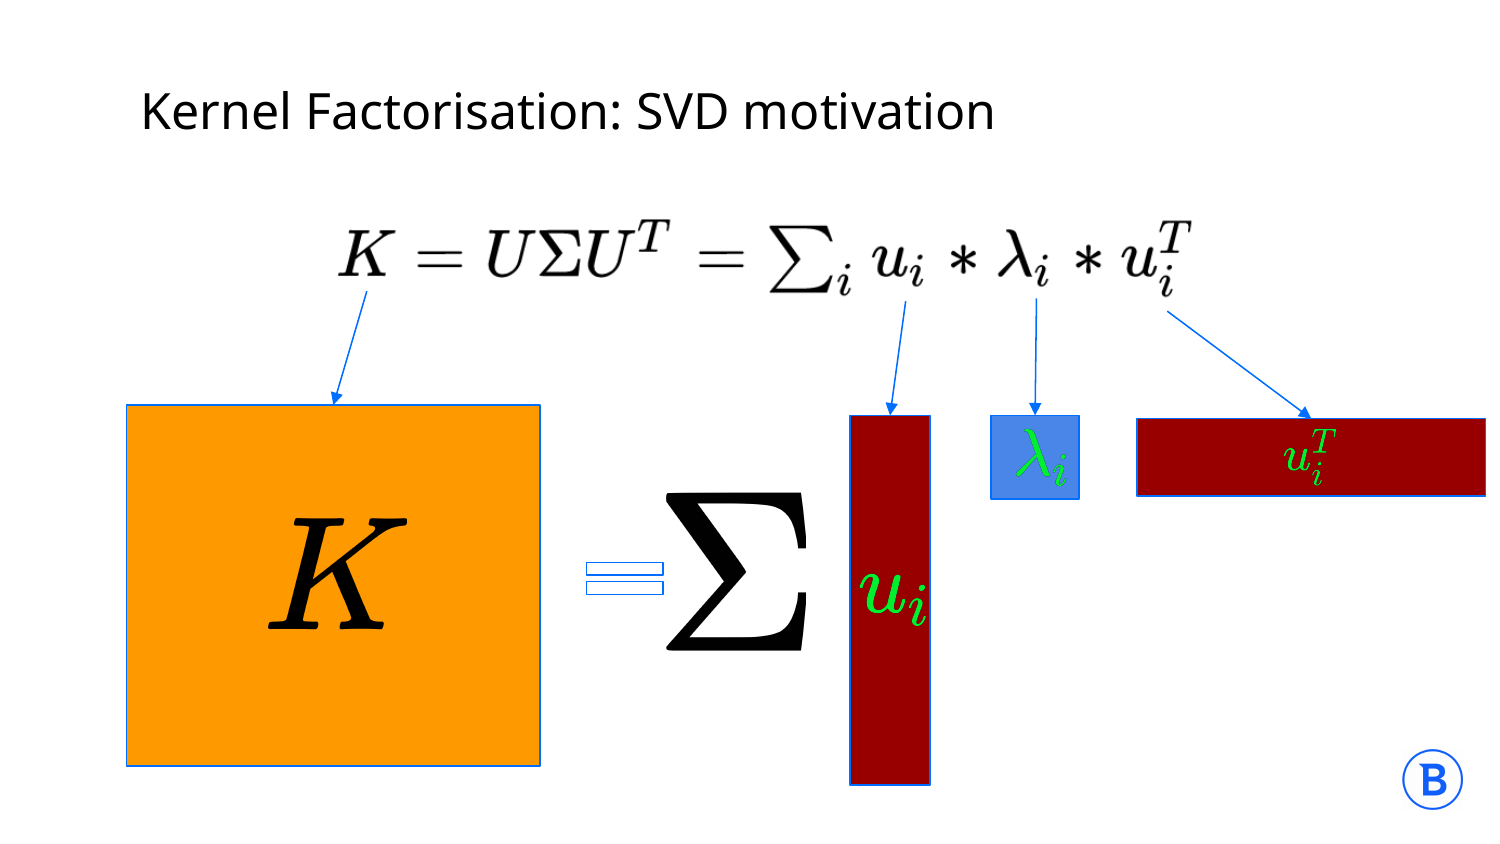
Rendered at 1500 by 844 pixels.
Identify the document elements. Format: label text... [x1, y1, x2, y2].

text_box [889, 300, 906, 416]
text_box [850, 415, 930, 785]
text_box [1167, 310, 1312, 419]
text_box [333, 290, 367, 406]
text_box [586, 581, 630, 595]
picture [1282, 423, 1341, 491]
text_box [991, 415, 1080, 500]
text_box [586, 562, 630, 576]
picture [857, 566, 938, 634]
text_box [126, 405, 541, 767]
text_box [1315, 418, 1486, 497]
picture [1402, 749, 1463, 810]
picture [635, 474, 807, 683]
picture [259, 505, 408, 652]
text_box [1136, 418, 1280, 497]
picture [334, 212, 1200, 305]
title Kernel Factorisation: SVD motivation [125, 30, 1316, 155]
picture [1013, 423, 1076, 491]
